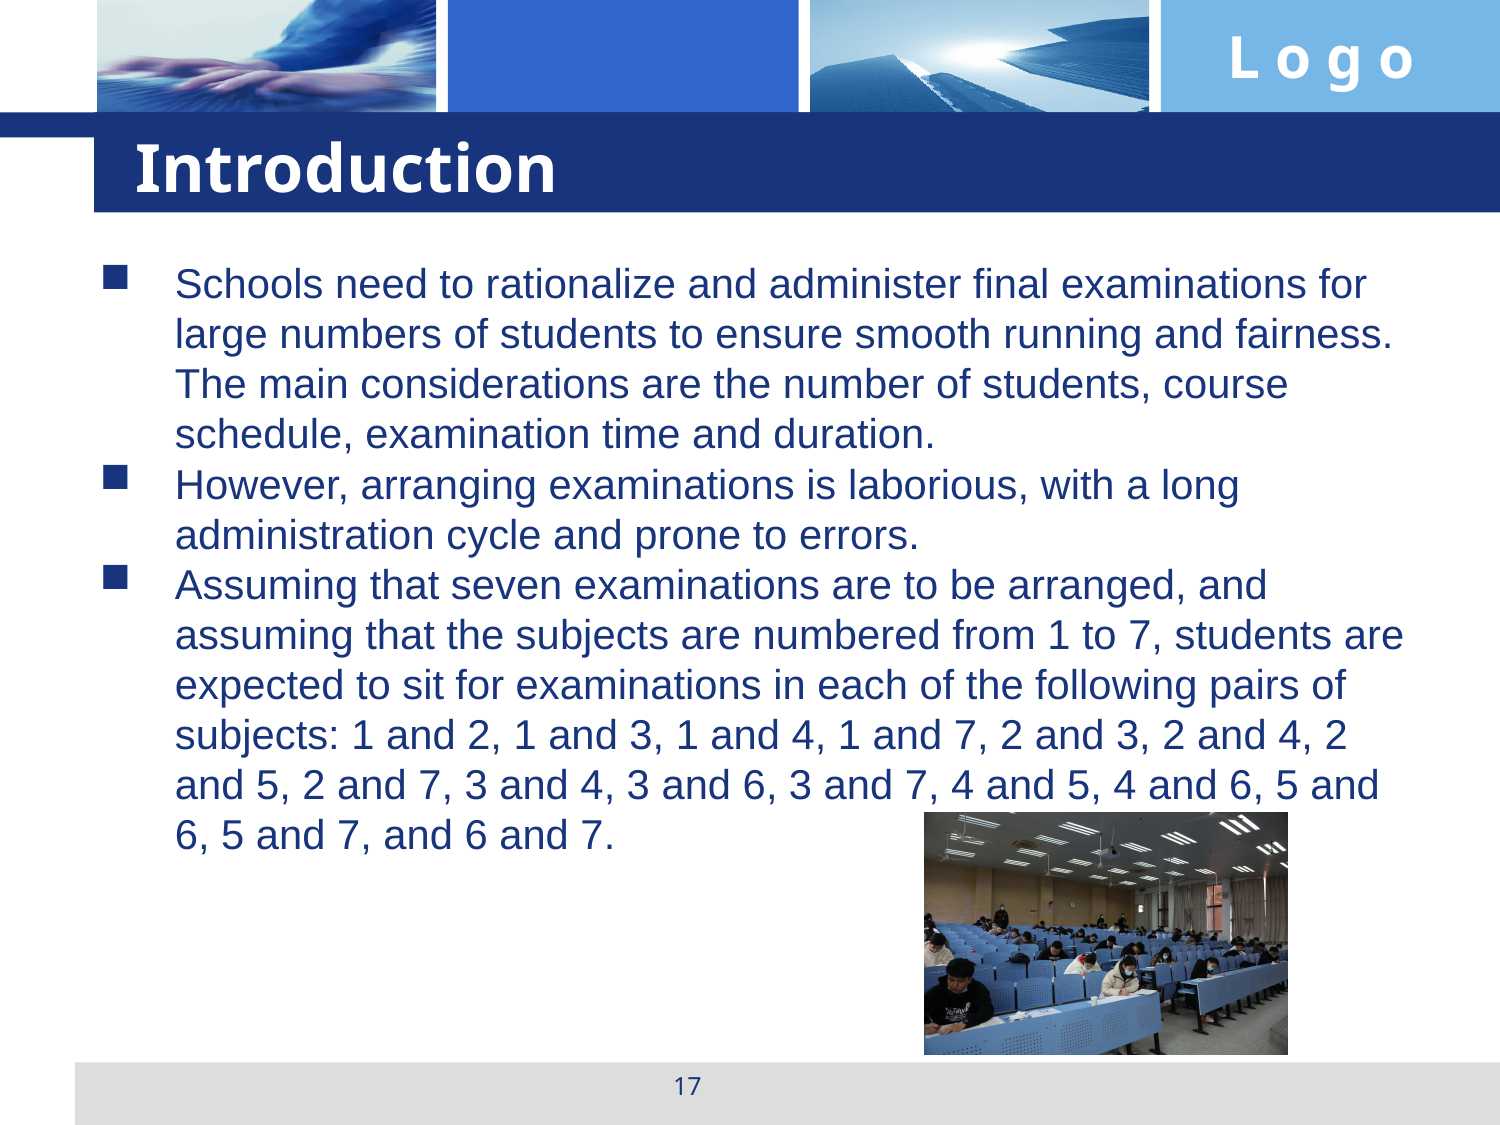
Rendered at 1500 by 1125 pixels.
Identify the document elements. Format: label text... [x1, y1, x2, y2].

picture [924, 812, 1288, 1055]
picture [97, 0, 437, 112]
title Introduction [120, 120, 1400, 213]
text_box Schools need to rationalize and administer final examinations for large numbers of students to ensure smooth running and fairness. The main considerations are the number of students, course schedule, examination time and duration. However, arranging examinations is laborious, with a long administration cycle and prone to errors. Assuming that seven examinations are to be arranged, and assuming that the subjects are numbered from 1 to 7, students are expected to sit for examinations in each of the following pairs of subjects: 1 and 2, 1 and 3, 1 and 4, 1 and 7, 2 and 3, 2 and 4, 2 and 5, 2 and 7, 3 and 4, 3 and 6, 3 and 7, 4 and 5, 4 and 6, 5 and 6, 5 and 7, and 6 and 7. [85, 249, 1435, 865]
picture [810, 0, 1150, 112]
slide_number 17 [512, 1062, 863, 1116]
